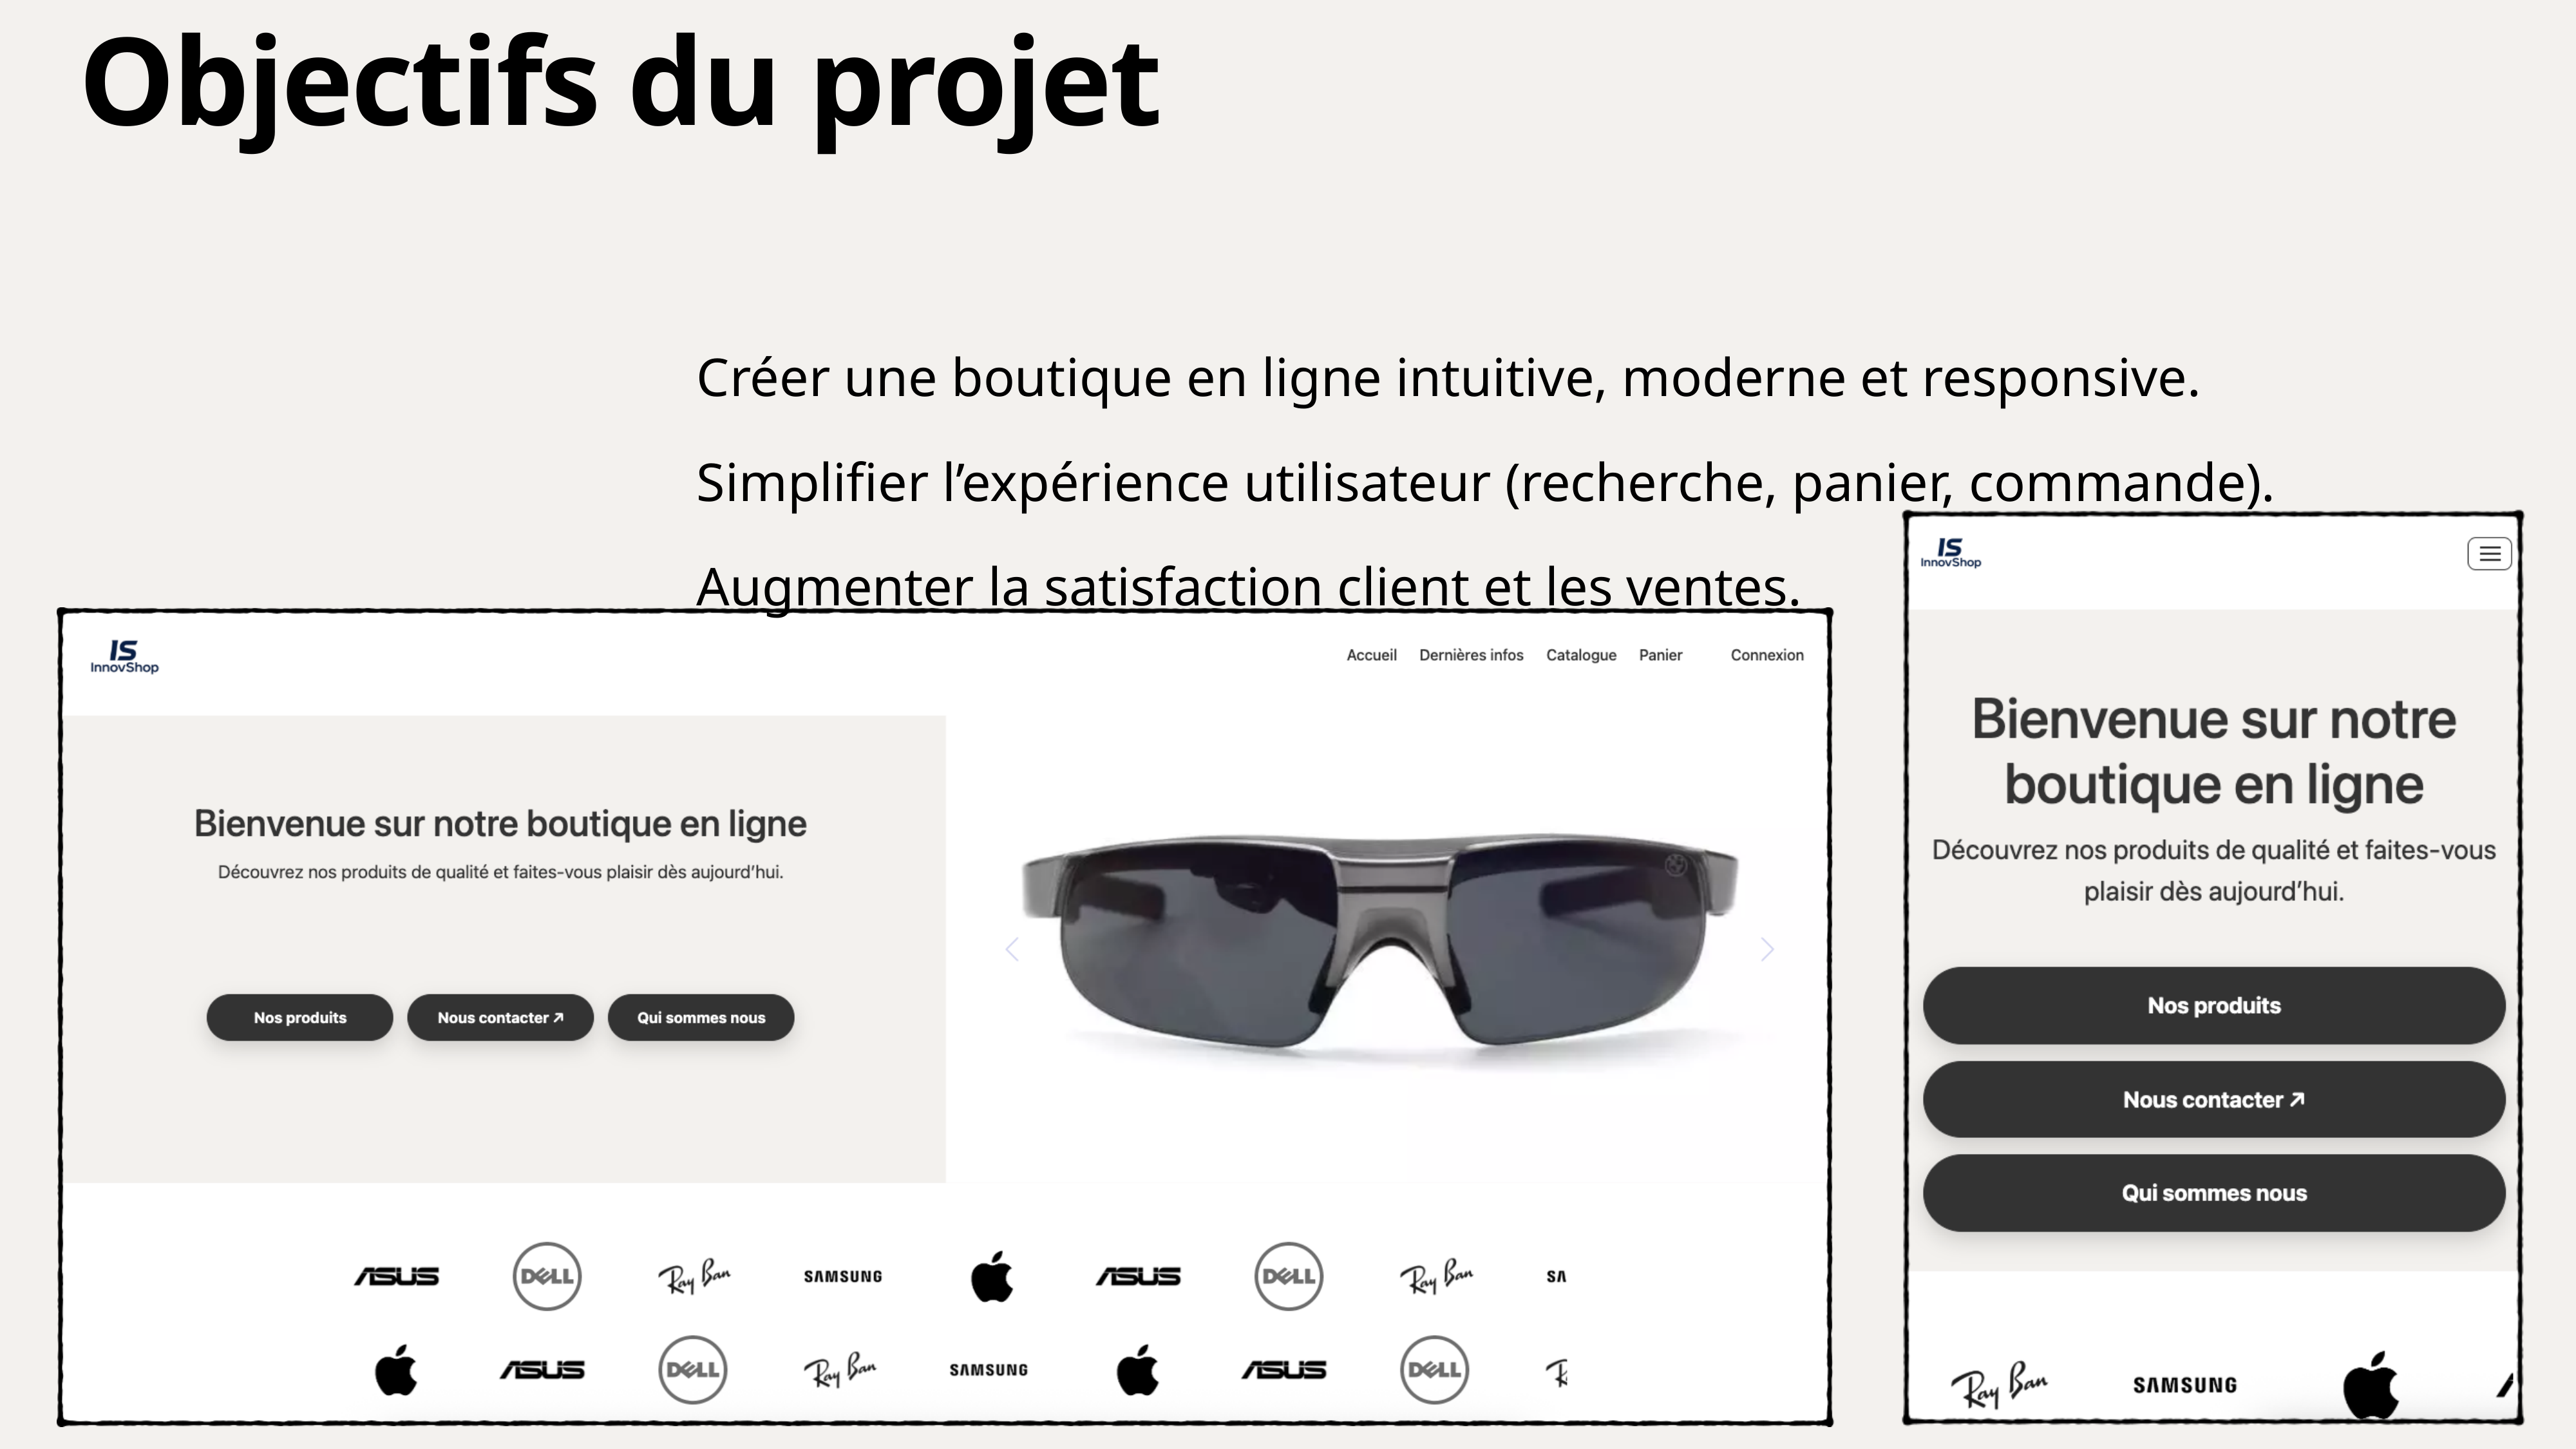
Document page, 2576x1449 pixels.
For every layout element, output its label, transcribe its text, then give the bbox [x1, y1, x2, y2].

title Créer une boutique en ligne intuitive, moderne et responsive. Simplifier l’expérience utilisateur (recherche, panier, commande). Augmenter la satisfaction client et les ventes. [690, 237, 2576, 623]
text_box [1901, 509, 2526, 1428]
picture [56, 607, 1834, 1427]
list Objectifs du projet [73, 26, 2396, 182]
